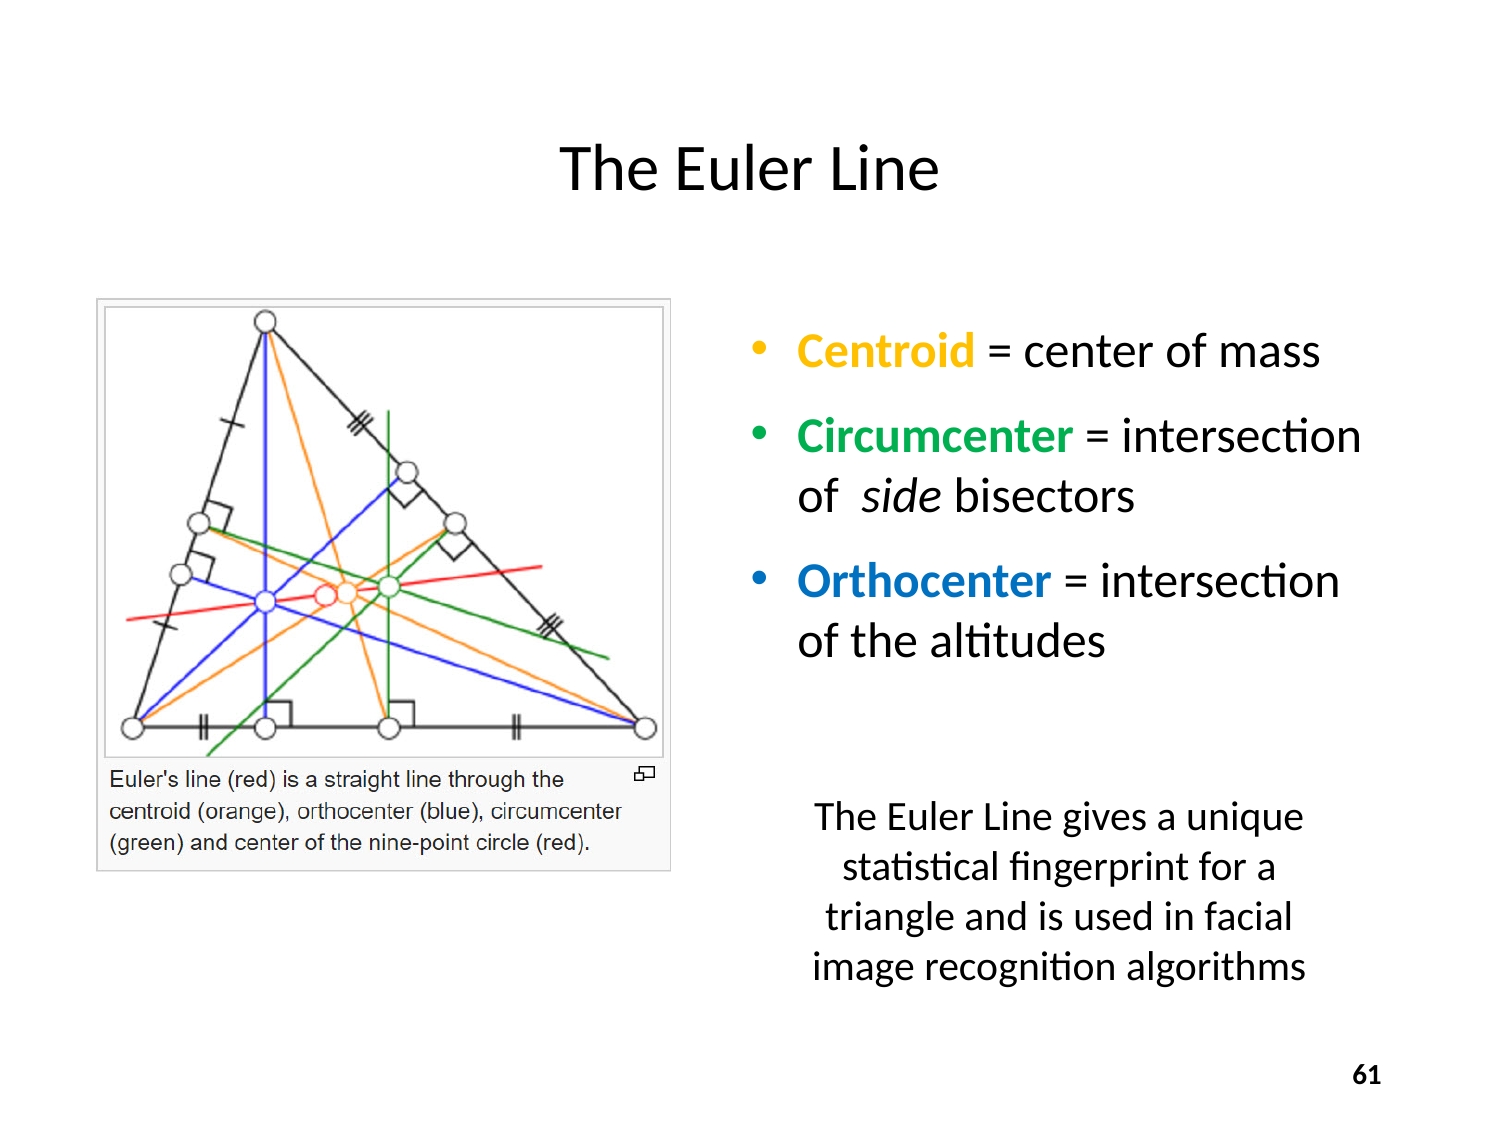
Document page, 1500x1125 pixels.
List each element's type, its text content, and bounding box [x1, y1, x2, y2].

text_box The Euler Line gives a unique statistical fingerprint for a triangle and is used in facial image recognition algorithms [776, 781, 1343, 997]
picture [95, 296, 671, 872]
slide_number 61 [1059, 1042, 1397, 1103]
title The Euler Line [103, 59, 1397, 278]
